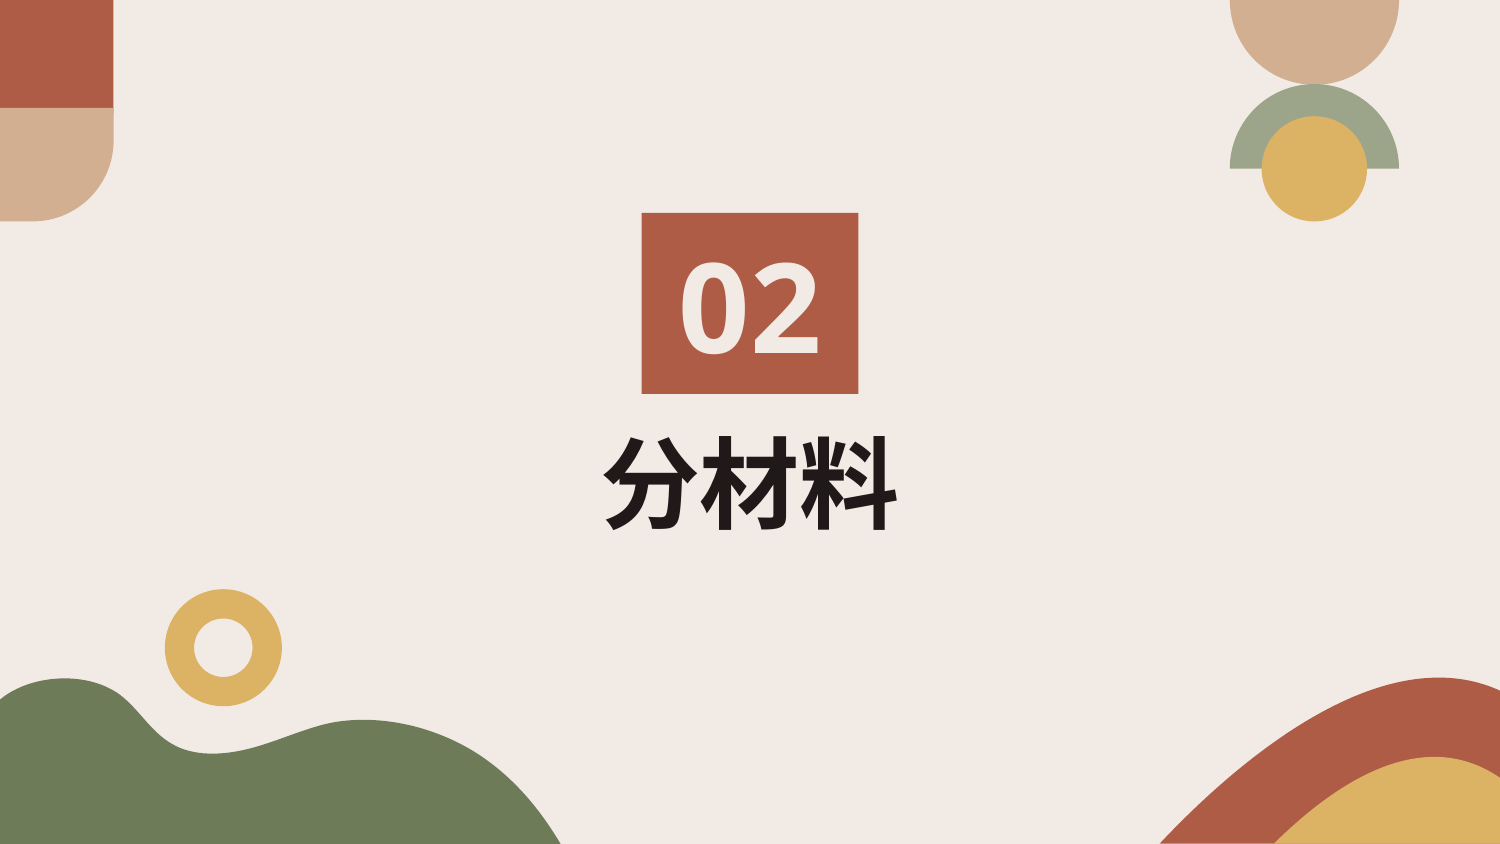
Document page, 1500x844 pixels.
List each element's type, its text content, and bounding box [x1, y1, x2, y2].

text_box [164, 589, 282, 707]
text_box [1245, 67, 1384, 238]
title 分材料 [393, 409, 1107, 557]
title 02 [641, 212, 859, 394]
